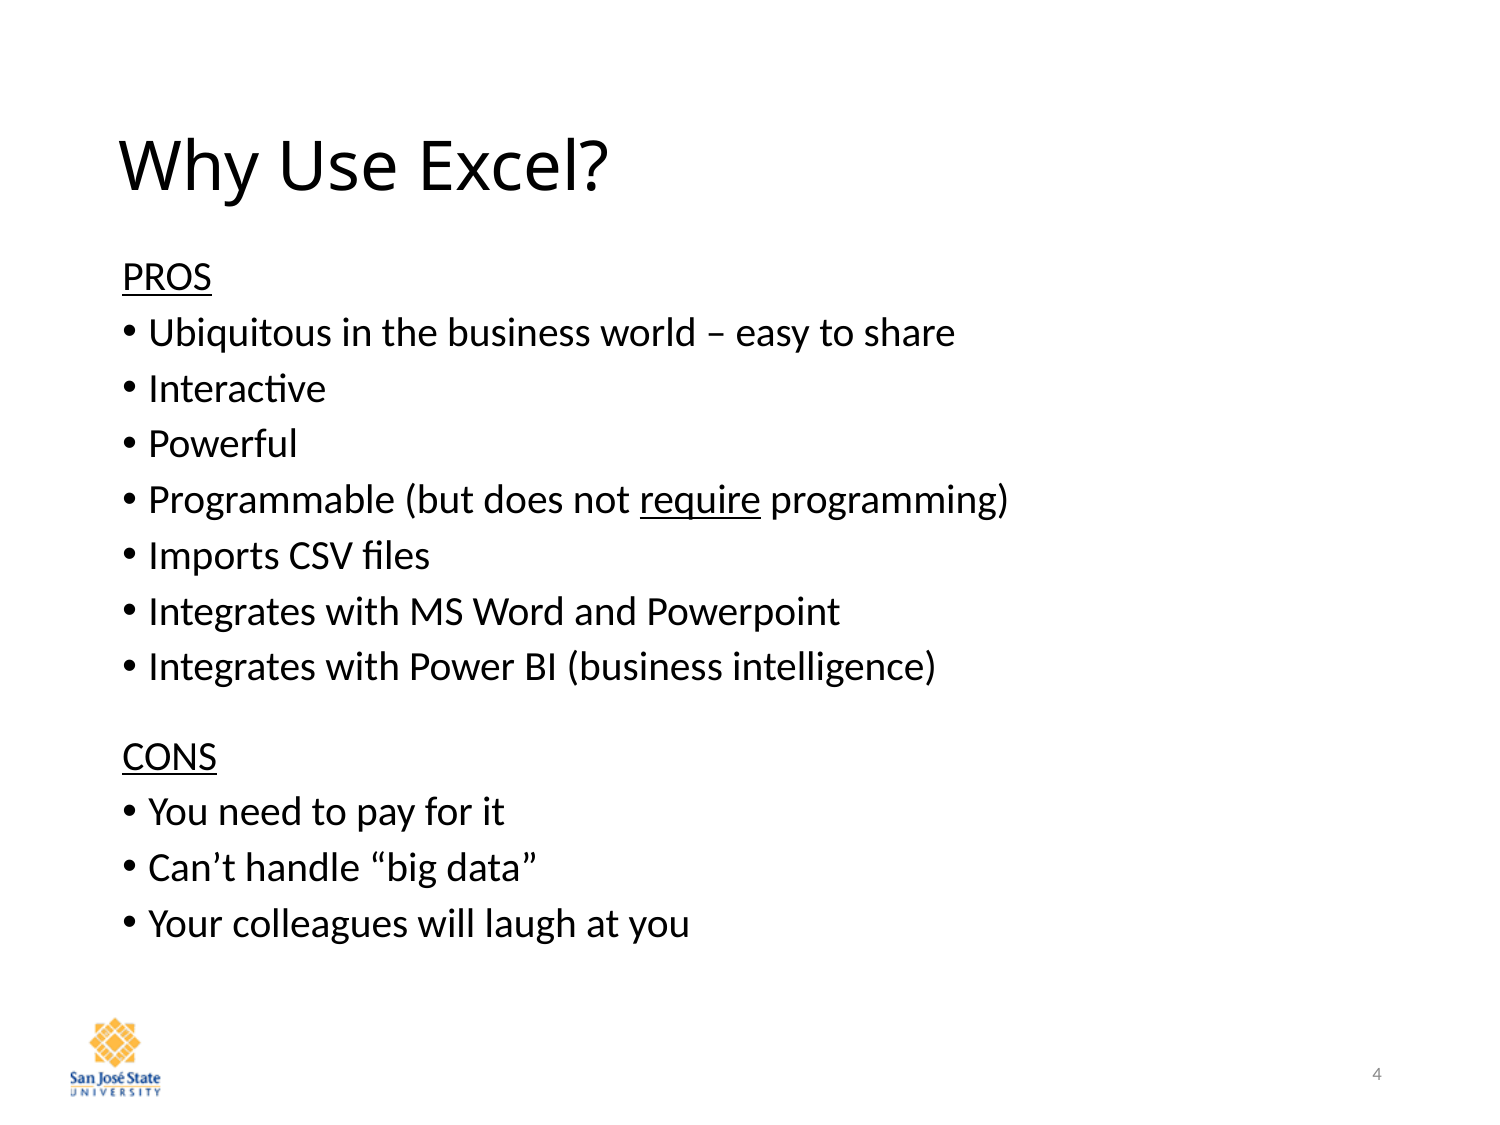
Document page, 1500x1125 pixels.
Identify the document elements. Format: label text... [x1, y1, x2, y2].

slide_number 4 [1059, 1042, 1397, 1103]
title Why Use Excel? [103, 59, 1397, 278]
list PROS Ubiquitous in the business world – easy to share Interactive Powerful Programmable (but does not require programming) Imports CSV files Integrates with MS Word and Powerpoint Integrates with Power BI (business intelligence) CONS You need to pay for it Can’t handle “big data” Your colleagues will laugh at you [107, 247, 1402, 962]
picture [60, 1012, 166, 1112]
